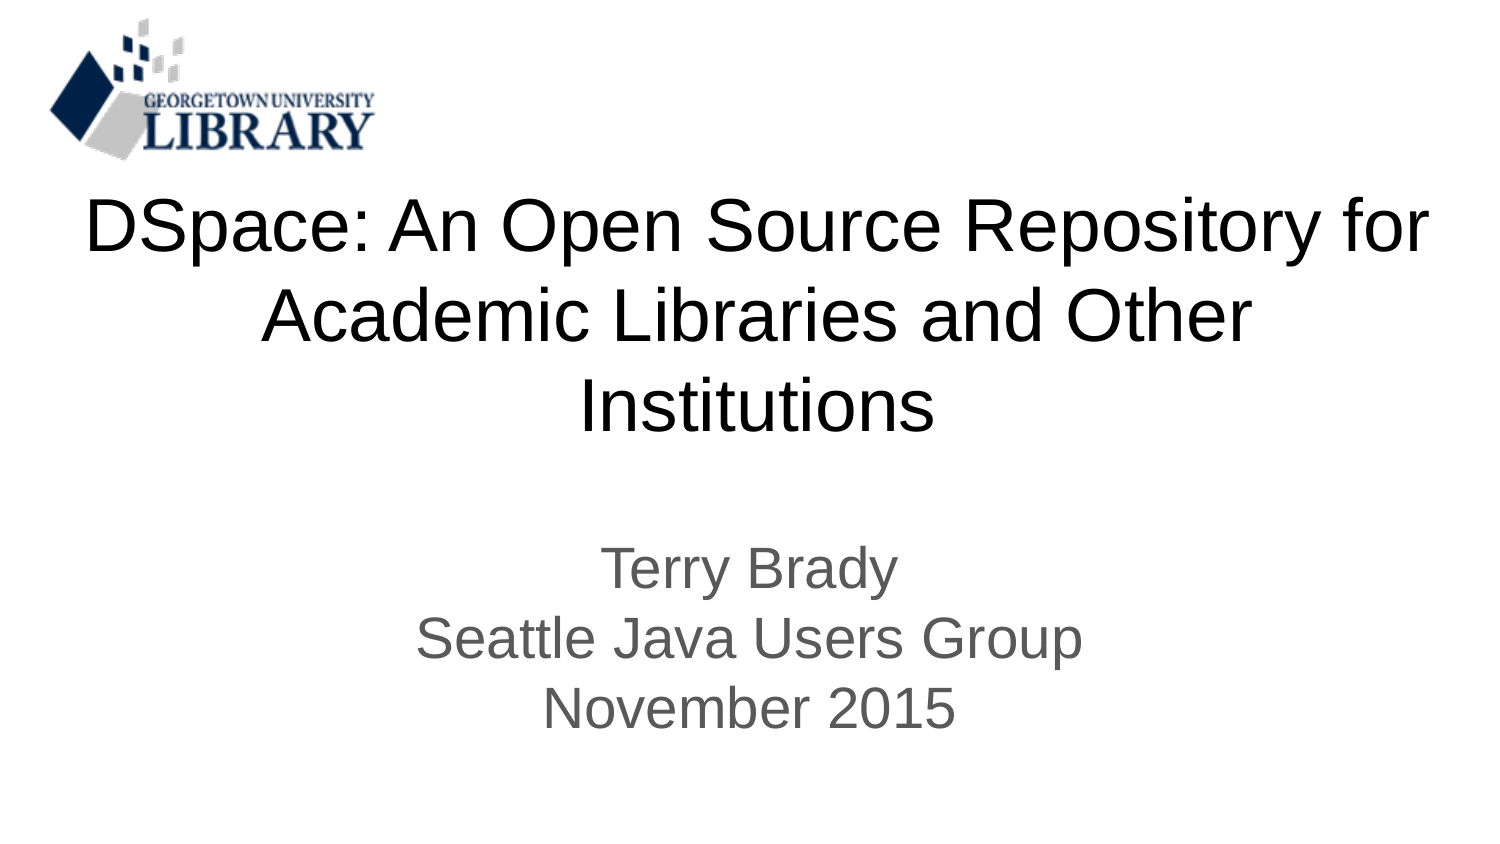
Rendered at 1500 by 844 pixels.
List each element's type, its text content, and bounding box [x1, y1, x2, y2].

picture [44, 13, 380, 166]
subtitle Terry Brady Seattle Java Users Group November 2015 [51, 514, 1449, 645]
title DSpace: An Open Source Repository for Academic Libraries and Other Institutions [58, 124, 1457, 462]
